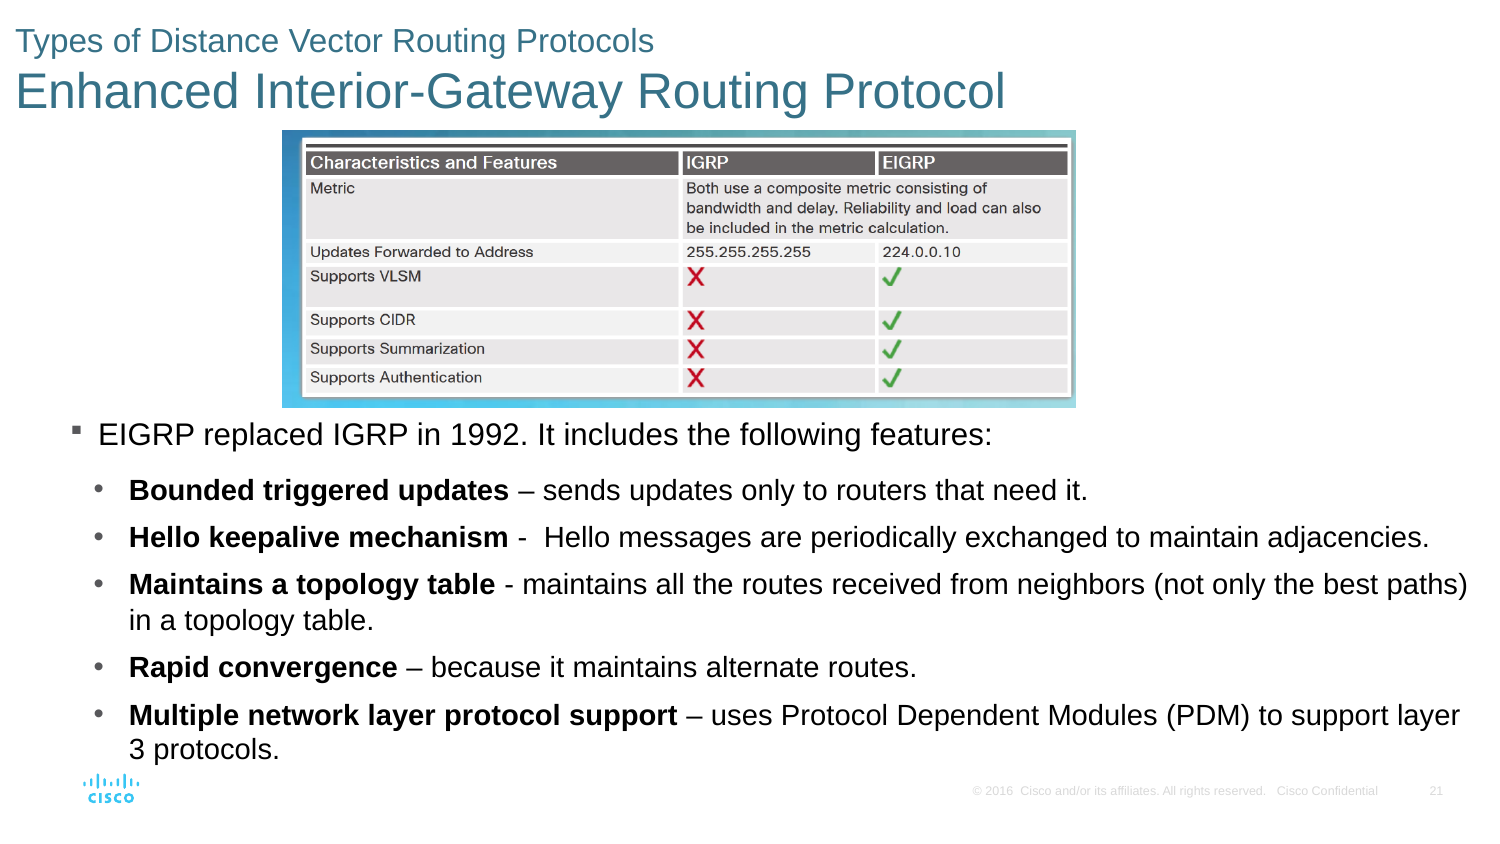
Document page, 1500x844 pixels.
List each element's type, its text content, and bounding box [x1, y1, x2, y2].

list EIGRP replaced IGRP in 1992. It includes the following features: Bounded triggered updates – sends updates only to routers that need it. Hello keepalive mechanism - Hello messages are periodically exchanged to maintain adjacencies. Maintains a topology table - maintains all the routes received from neighbors (not only the best paths) in a topology table. Rapid convergence – because it maintains alternate routes. Multiple network layer protocol support – uses Protocol Dependent Modules (PDM) to support layer 3 protocols. [55, 407, 1500, 844]
title Types of Distance Vector Routing Protocols Enhanced Interior-Gateway Routing Protocol [0, 6, 1500, 131]
picture [282, 130, 1076, 408]
